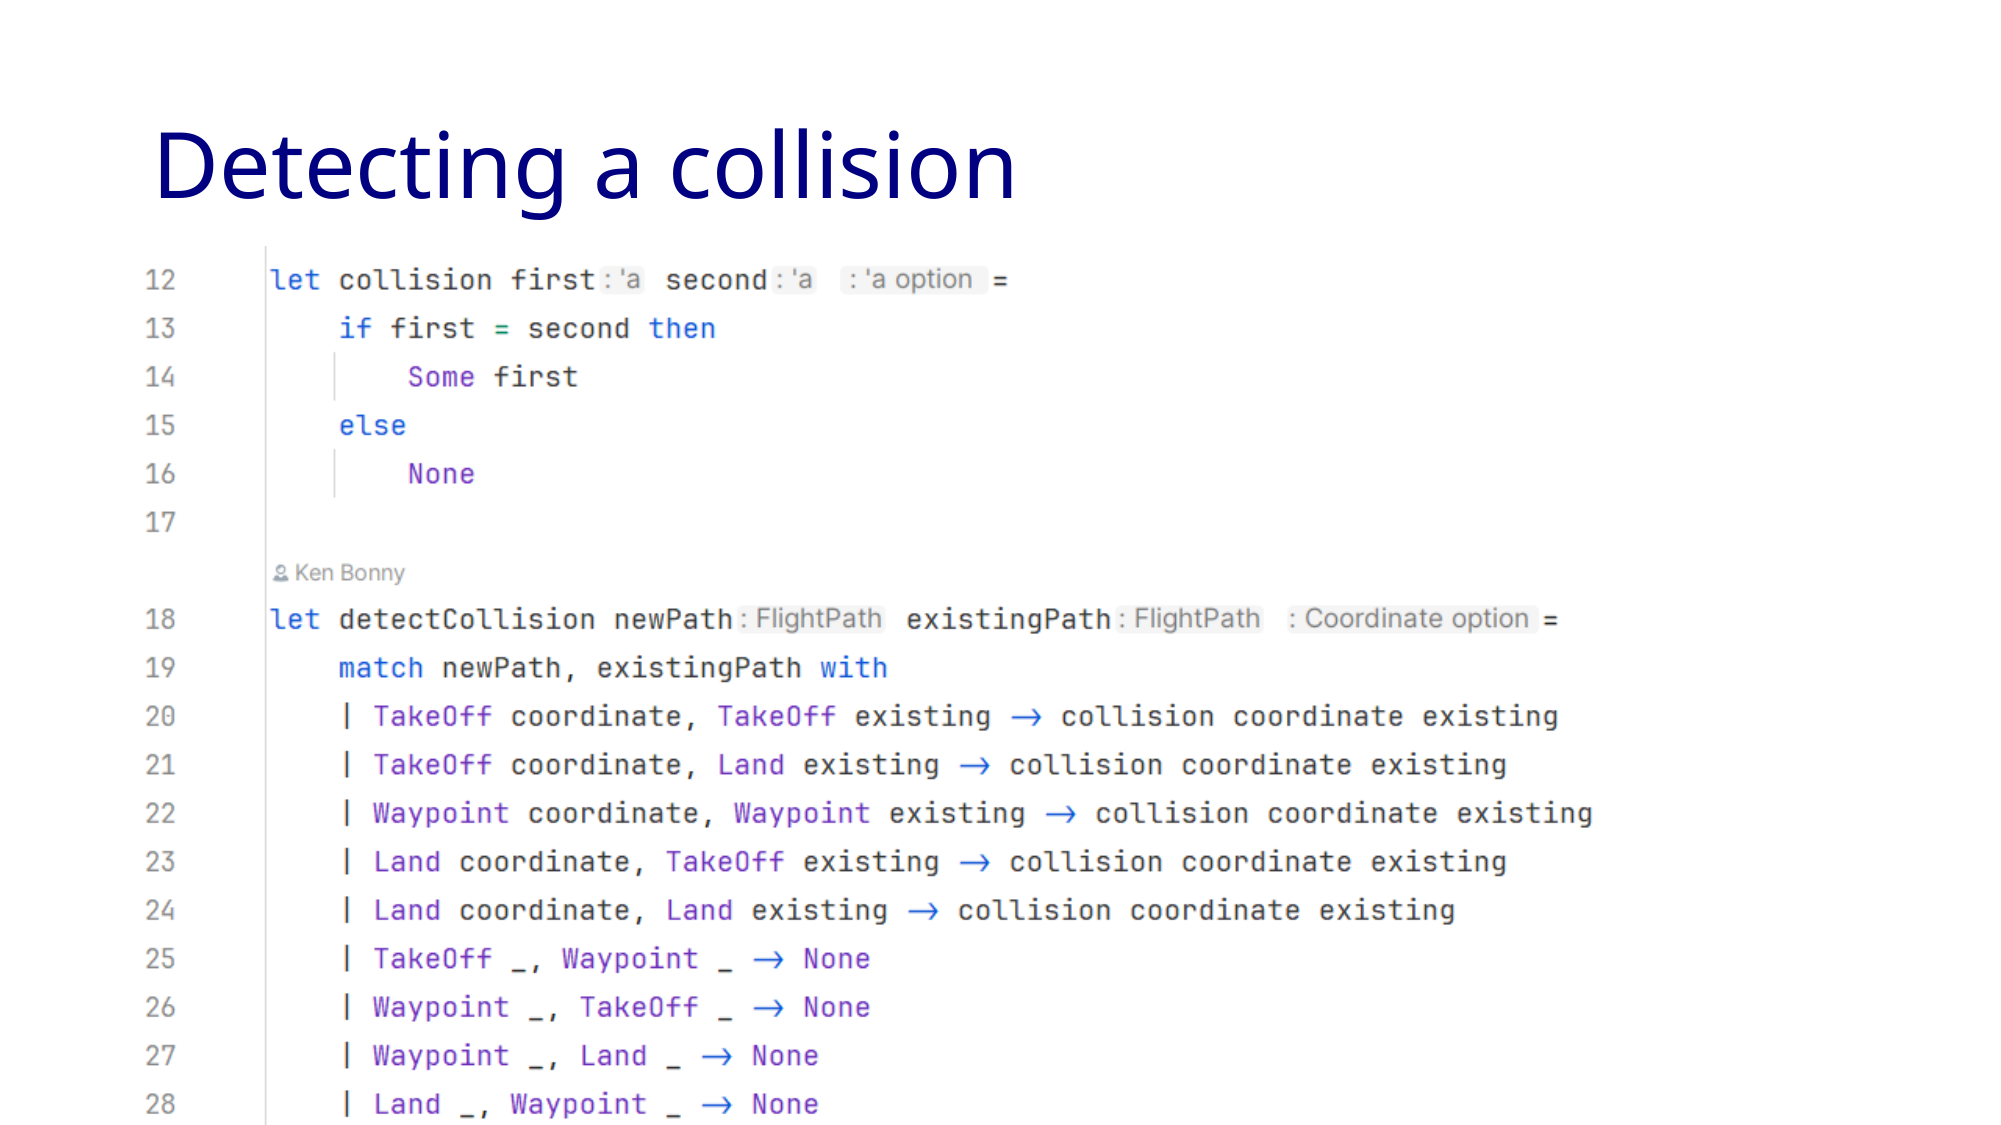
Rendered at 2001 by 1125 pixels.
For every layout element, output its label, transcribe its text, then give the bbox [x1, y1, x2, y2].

title Detecting a collision [137, 59, 1863, 278]
picture [136, 246, 1609, 1125]
